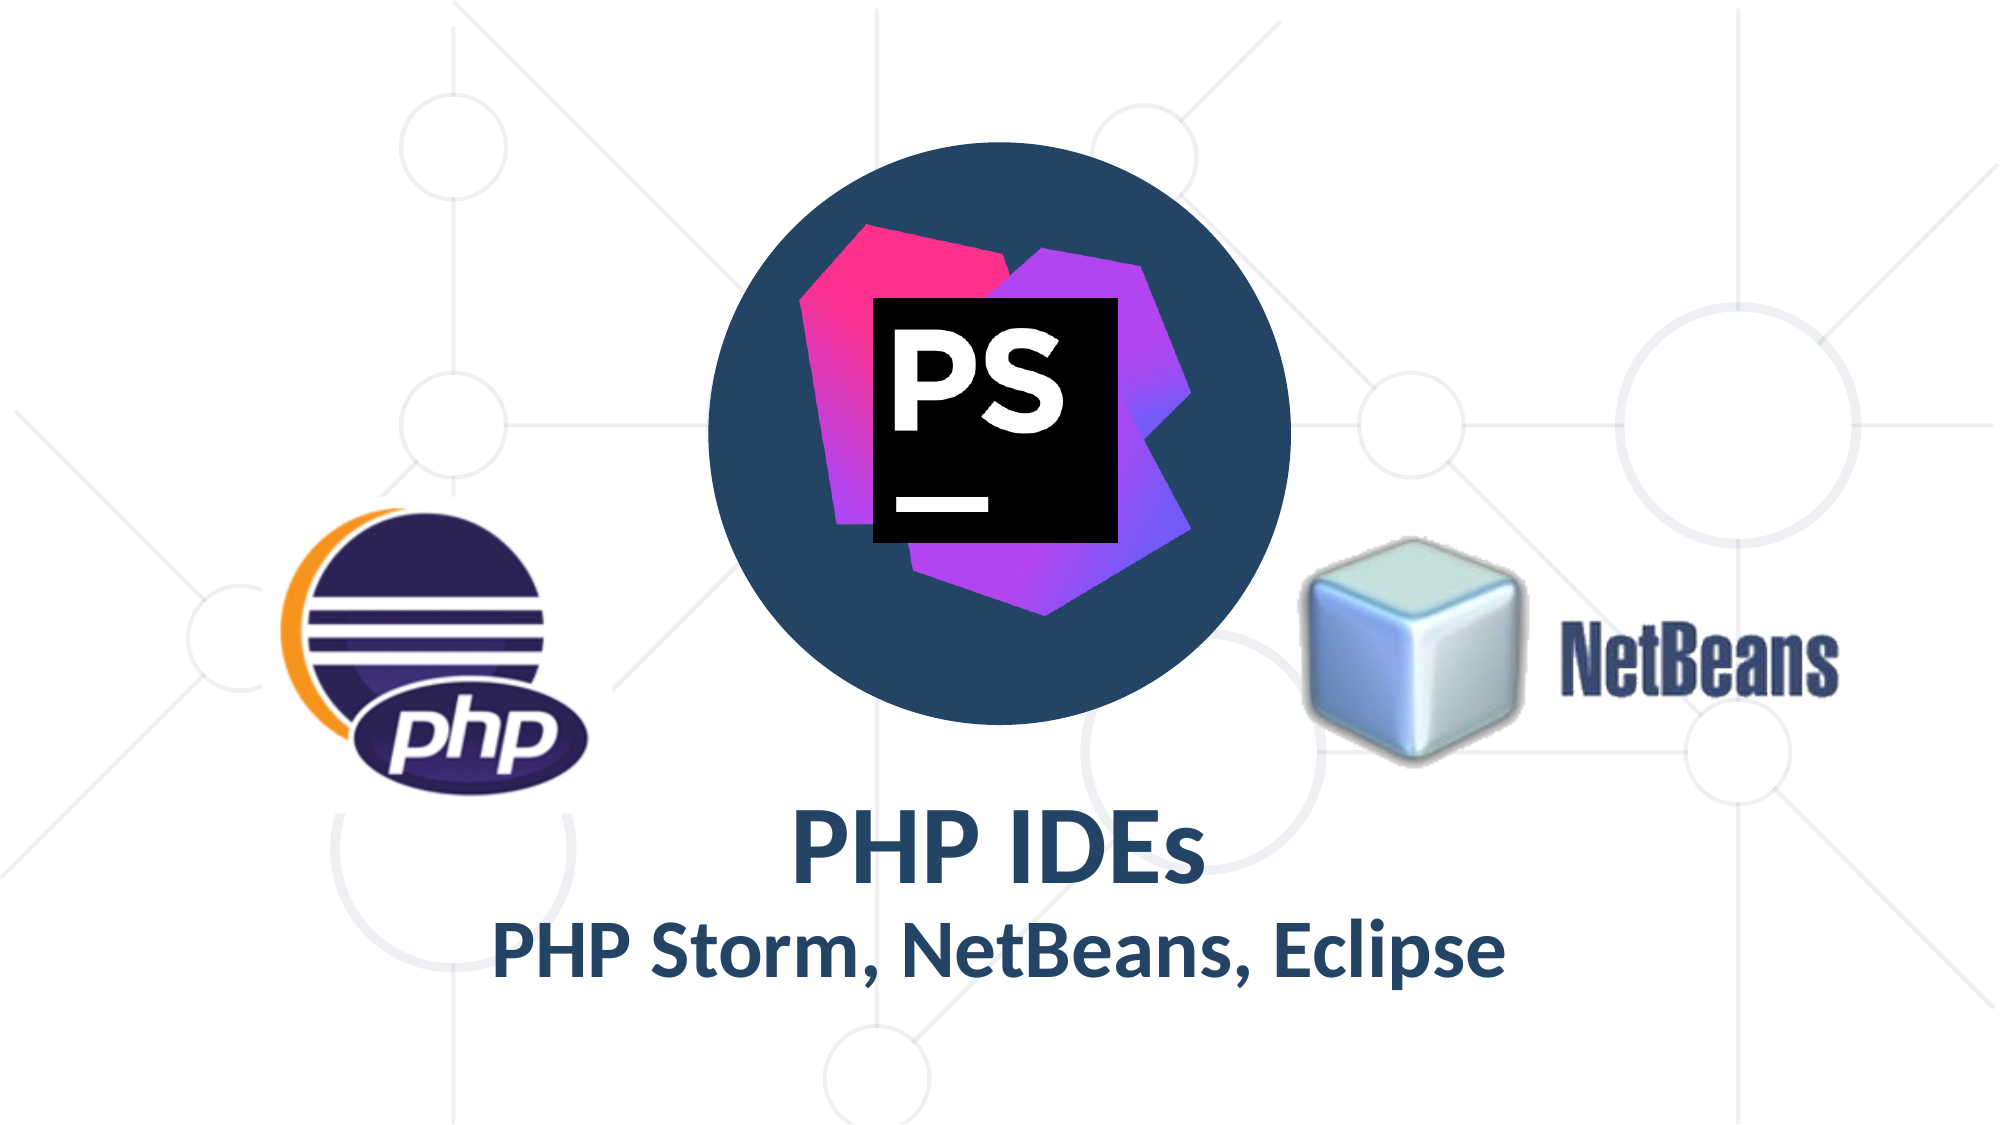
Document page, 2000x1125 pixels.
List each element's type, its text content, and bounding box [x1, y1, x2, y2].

list PHP Storm, NetBeans, Eclipse [100, 900, 1899, 983]
picture [261, 496, 613, 814]
picture [1245, 475, 1899, 835]
list PHP IDEs [100, 771, 1899, 898]
picture [799, 224, 1191, 616]
